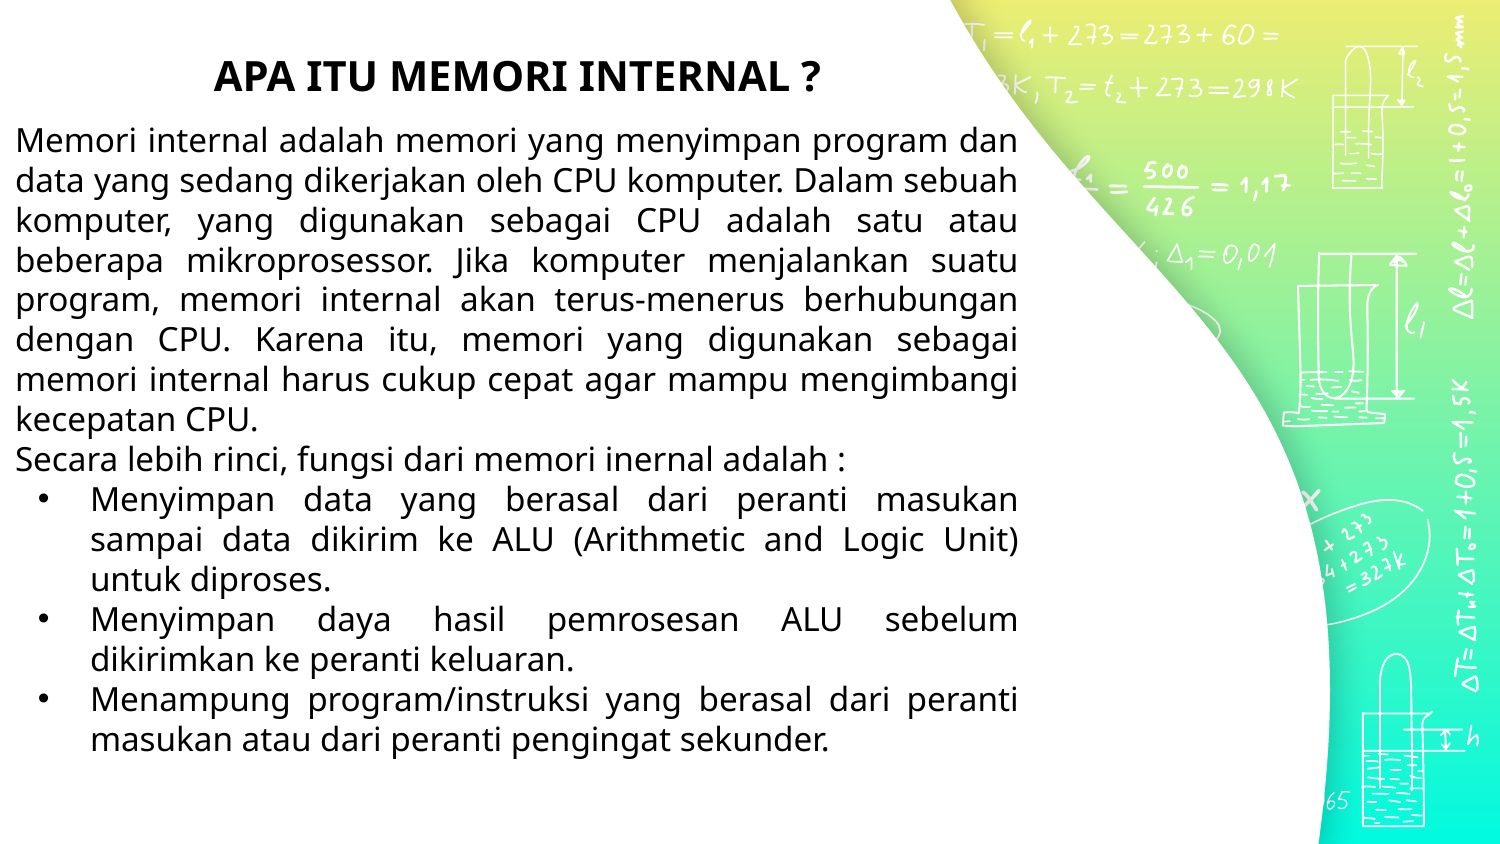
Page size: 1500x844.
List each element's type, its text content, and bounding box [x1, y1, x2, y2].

subtitle Memori internal adalah memori yang menyimpan program dan data yang sedang dikerjakan oleh CPU komputer. Dalam sebuah komputer, yang digunakan sebagai CPU adalah satu atau beberapa mikroprosessor. Jika komputer menjalankan suatu program, memori internal akan terus-menerus berhubungan dengan CPU. Karena itu, memori yang digunakan sebagai memori internal harus cukup cepat agar mampu mengimbangi kecepatan CPU. Secara lebih rinci, fungsi dari memori inernal adalah : Menyimpan data yang berasal dari peranti masukan sampai data dikirim ke ALU (Arithmetic and Logic Unit) untuk diproses. Menyimpan daya hasil pemrosesan ALU sebelum dikirimkan ke peranti keluaran. Menampung program/instruksi yang berasal dari peranti masukan atau dari peranti pengingat sekunder. [0, 103, 1036, 632]
title APA ITU MEMORI INTERNAL ? [0, 19, 1036, 103]
